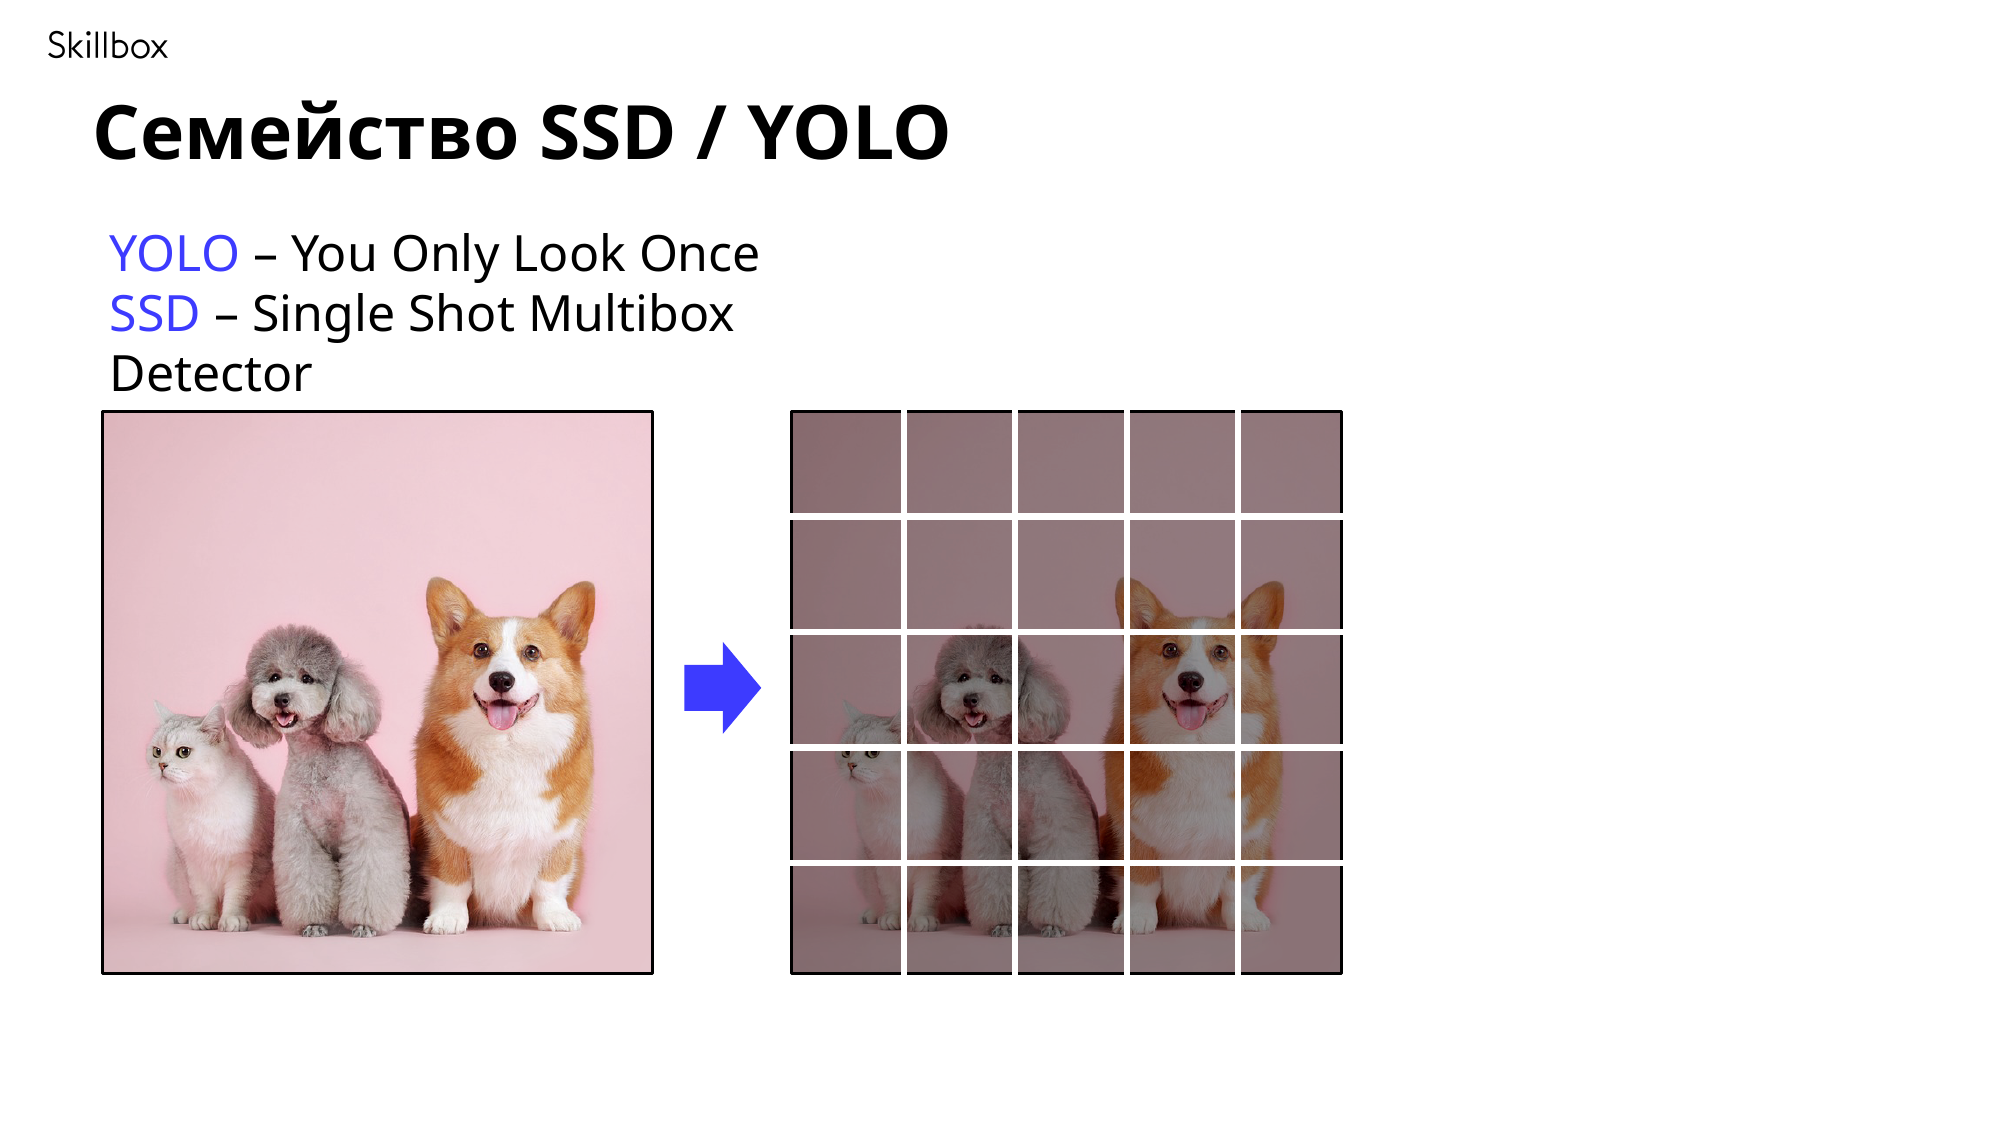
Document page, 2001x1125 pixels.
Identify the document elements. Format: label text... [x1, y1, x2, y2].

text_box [789, 401, 1346, 979]
text_box Семейство SSD / YOLO [77, 81, 1982, 190]
picture [48, 30, 168, 59]
text_box [684, 641, 762, 734]
text_box YOLO – You Only Look Once SSD – Single Shot Multibox Detector [94, 214, 962, 410]
picture [103, 412, 652, 973]
